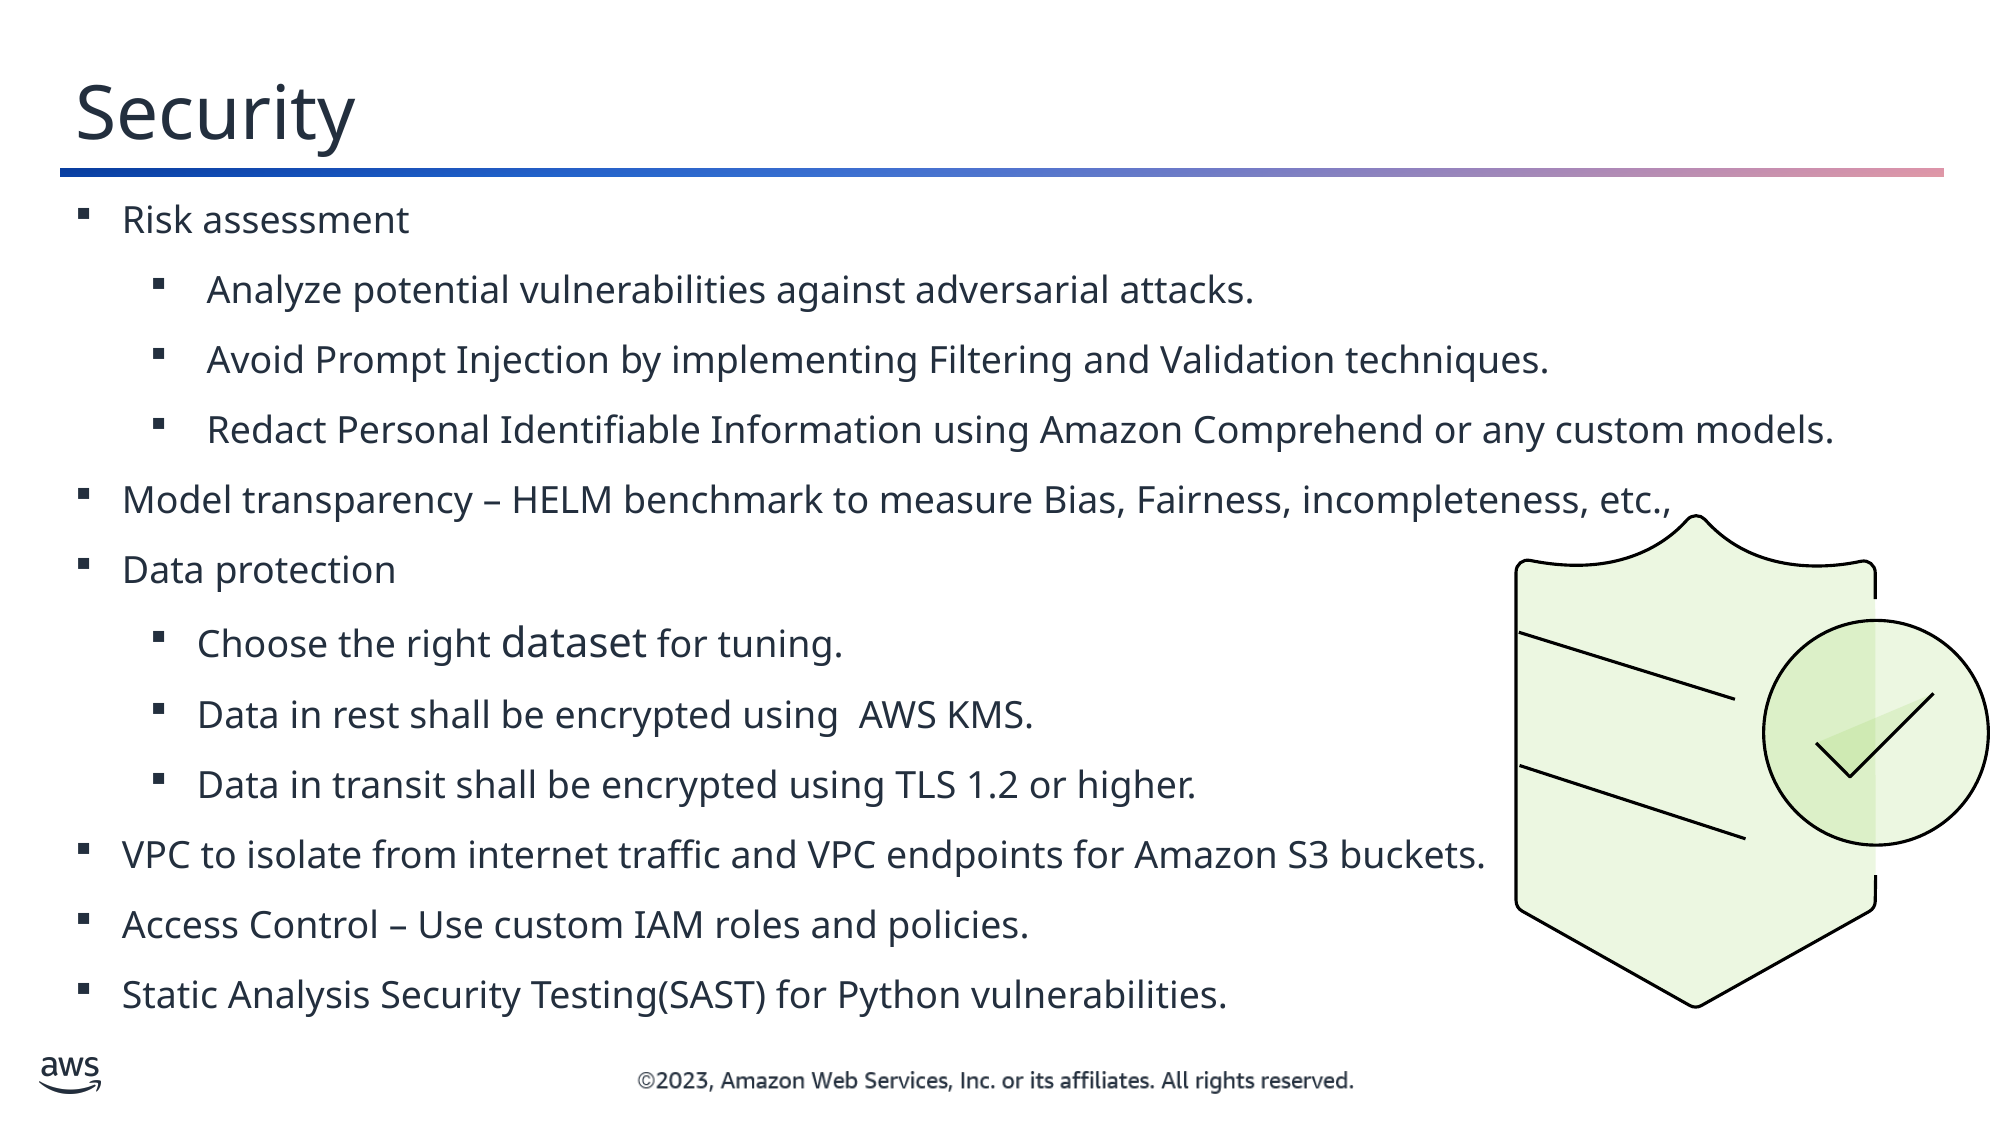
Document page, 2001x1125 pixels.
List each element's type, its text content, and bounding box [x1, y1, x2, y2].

picture [621, 1057, 1378, 1109]
title Security [60, 49, 1941, 170]
picture [60, 168, 1944, 177]
picture [39, 1057, 101, 1094]
list Risk assessment Analyze potential vulnerabilities against adversarial attacks. Avoid Prompt Injection by implementing Filtering and Validation techniques. Redact Personal Identifiable Information using Amazon Comprehend or any custom models. Model transparency – HELM benchmark to measure Bias, Fairness, incompleteness, etc., Data protection Choose the right dataset for tuning. Data in rest shall be encrypted using AWS KMS. Data in transit shall be encrypted using TLS 1.2 or higher. VPC to isolate from internet traffic and VPC endpoints for Amazon S3 buckets. Access Control – Use custom IAM roles and policies. Static Analysis Security Testing(SAST) for Python vulnerabilities. [60, 188, 1941, 1053]
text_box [1515, 515, 1989, 1008]
